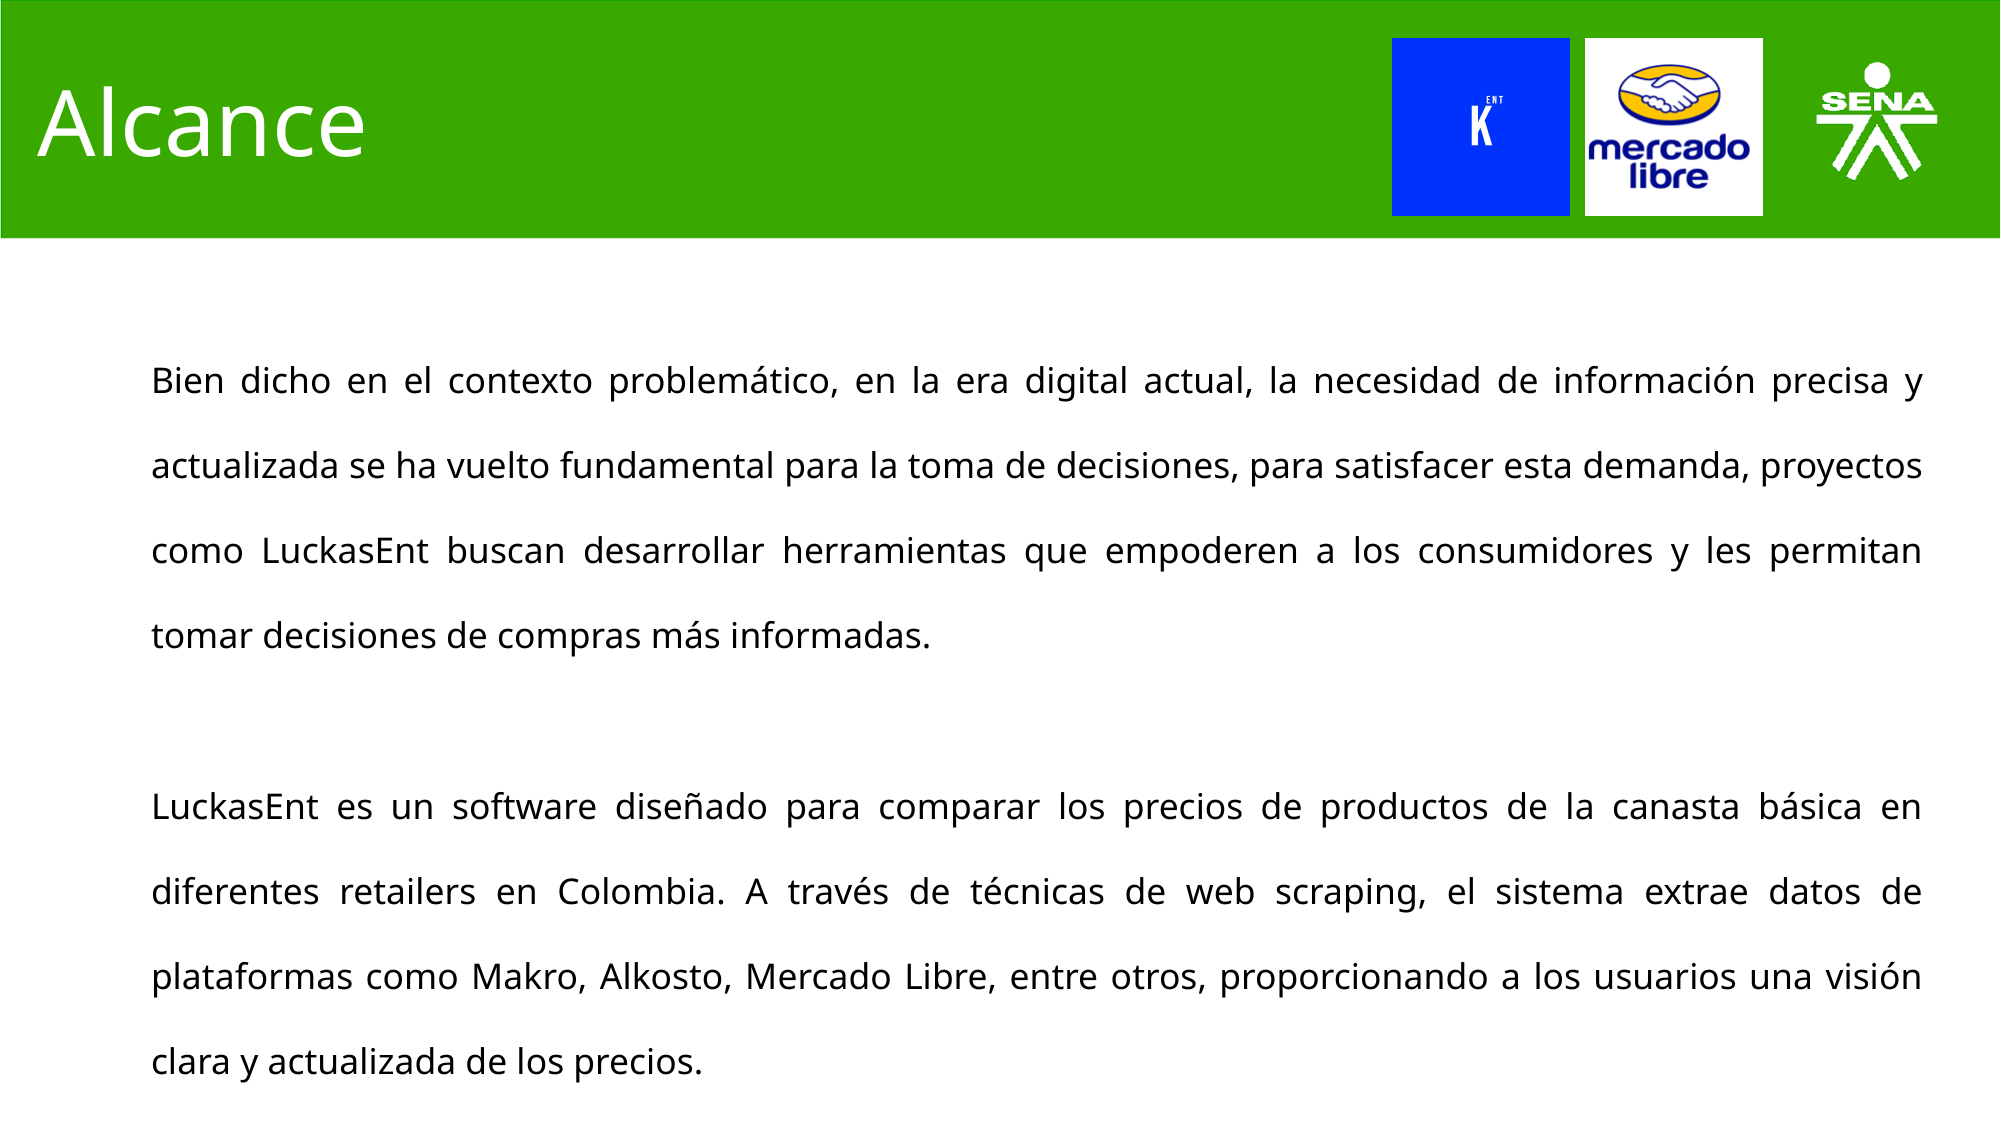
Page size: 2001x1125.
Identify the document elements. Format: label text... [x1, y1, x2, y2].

title Alcance [22, 18, 1748, 236]
text_box Bien dicho en el contexto problemático, en la era digital actual, la necesidad de información precisa y actualizada se ha vuelto fundamental para la toma de decisiones, para satisfacer esta demanda, proyectos como LuckasEnt buscan desarrollar herramientas que empoderen a los consumidores y les permitan tomar decisiones de compras más informadas. LuckasEnt es un software diseñado para comparar los precios de productos de la canasta básica en diferentes retailers en Colombia. A través de técnicas de web scraping, el sistema extrae datos de plataformas como Makro, Alkosto, Mercado Libre, entre otros, proporcionando a los usuarios una visión clara y actualizada de los precios. [61, 273, 1939, 1125]
picture [0, 0, 2001, 1125]
